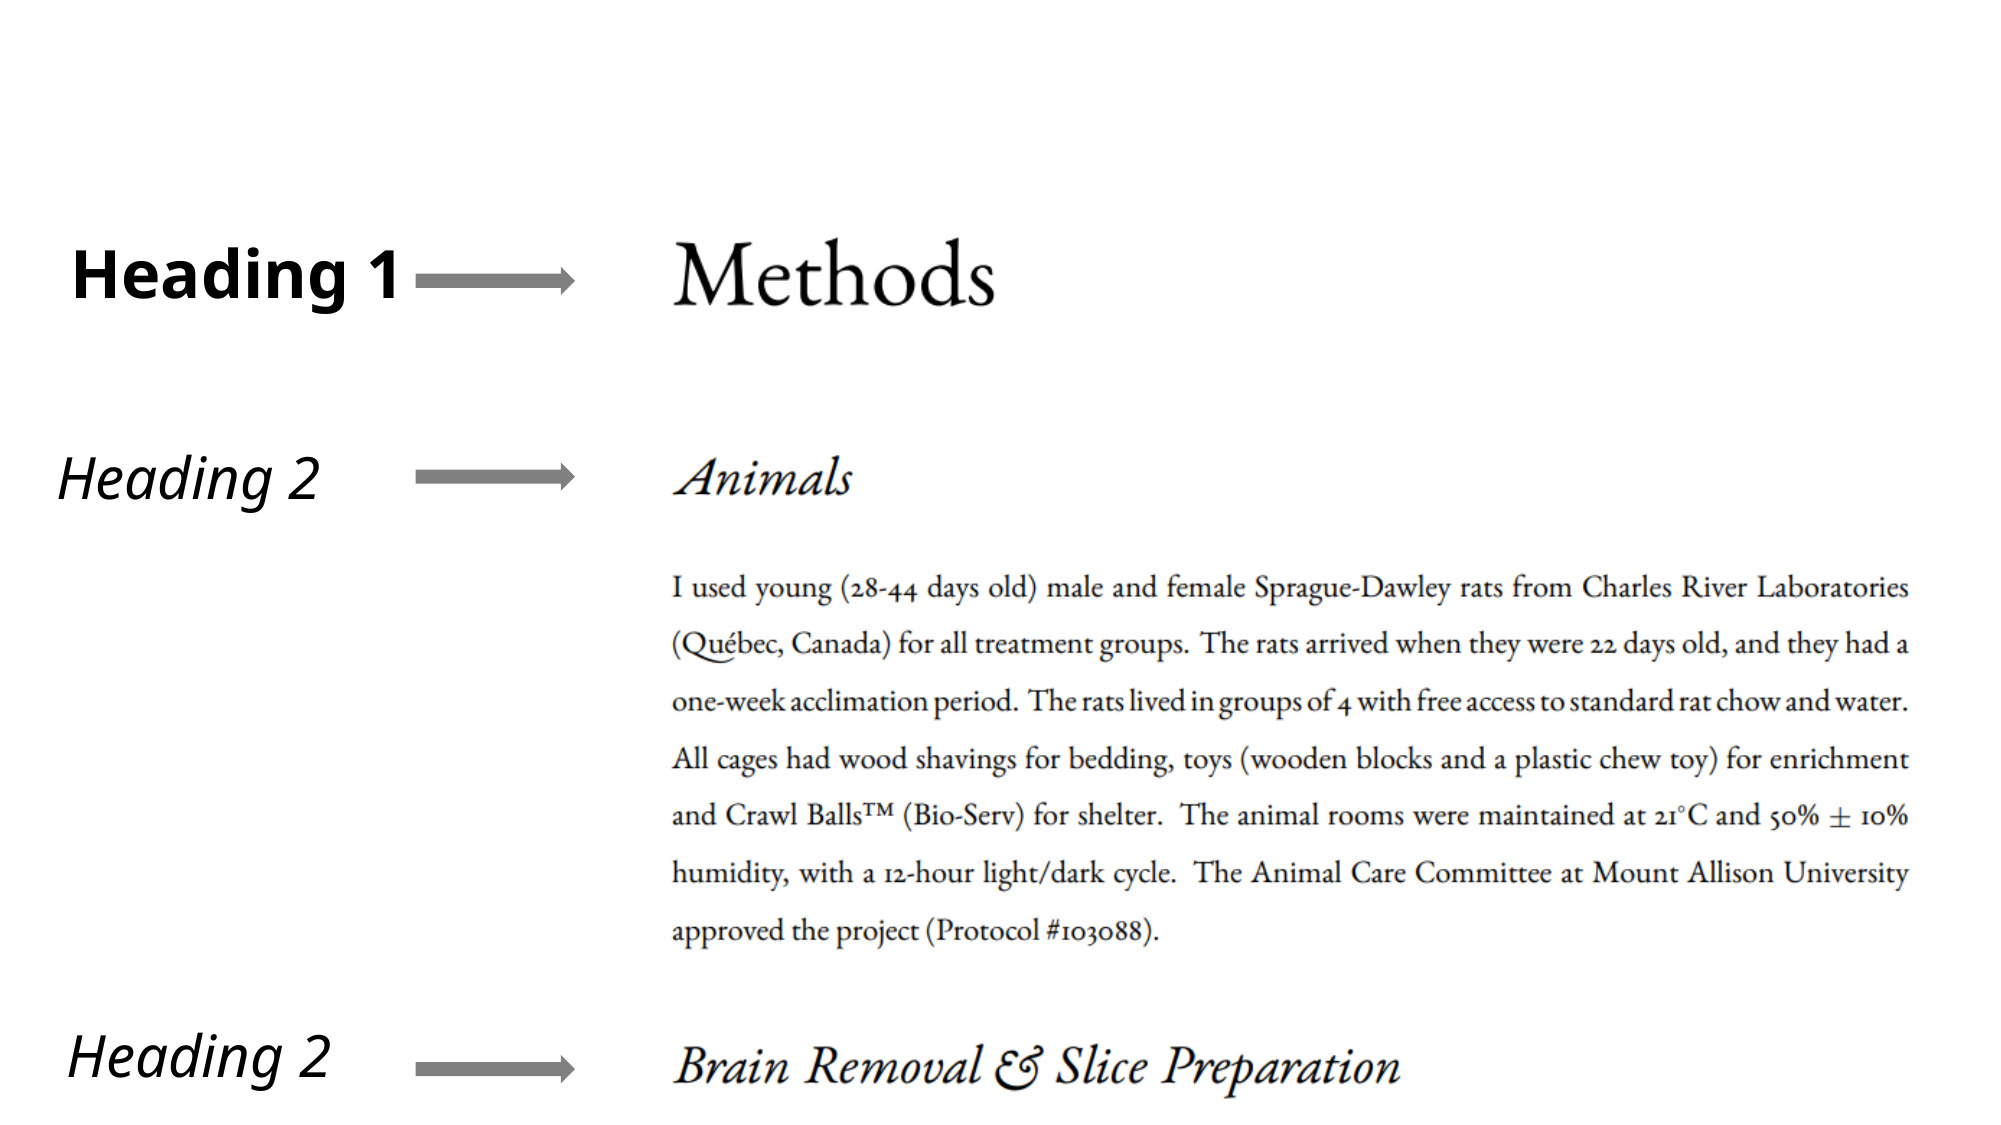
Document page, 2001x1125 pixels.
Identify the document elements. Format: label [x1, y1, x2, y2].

picture [492, 19, 2001, 1125]
text_box [48, 224, 576, 1099]
